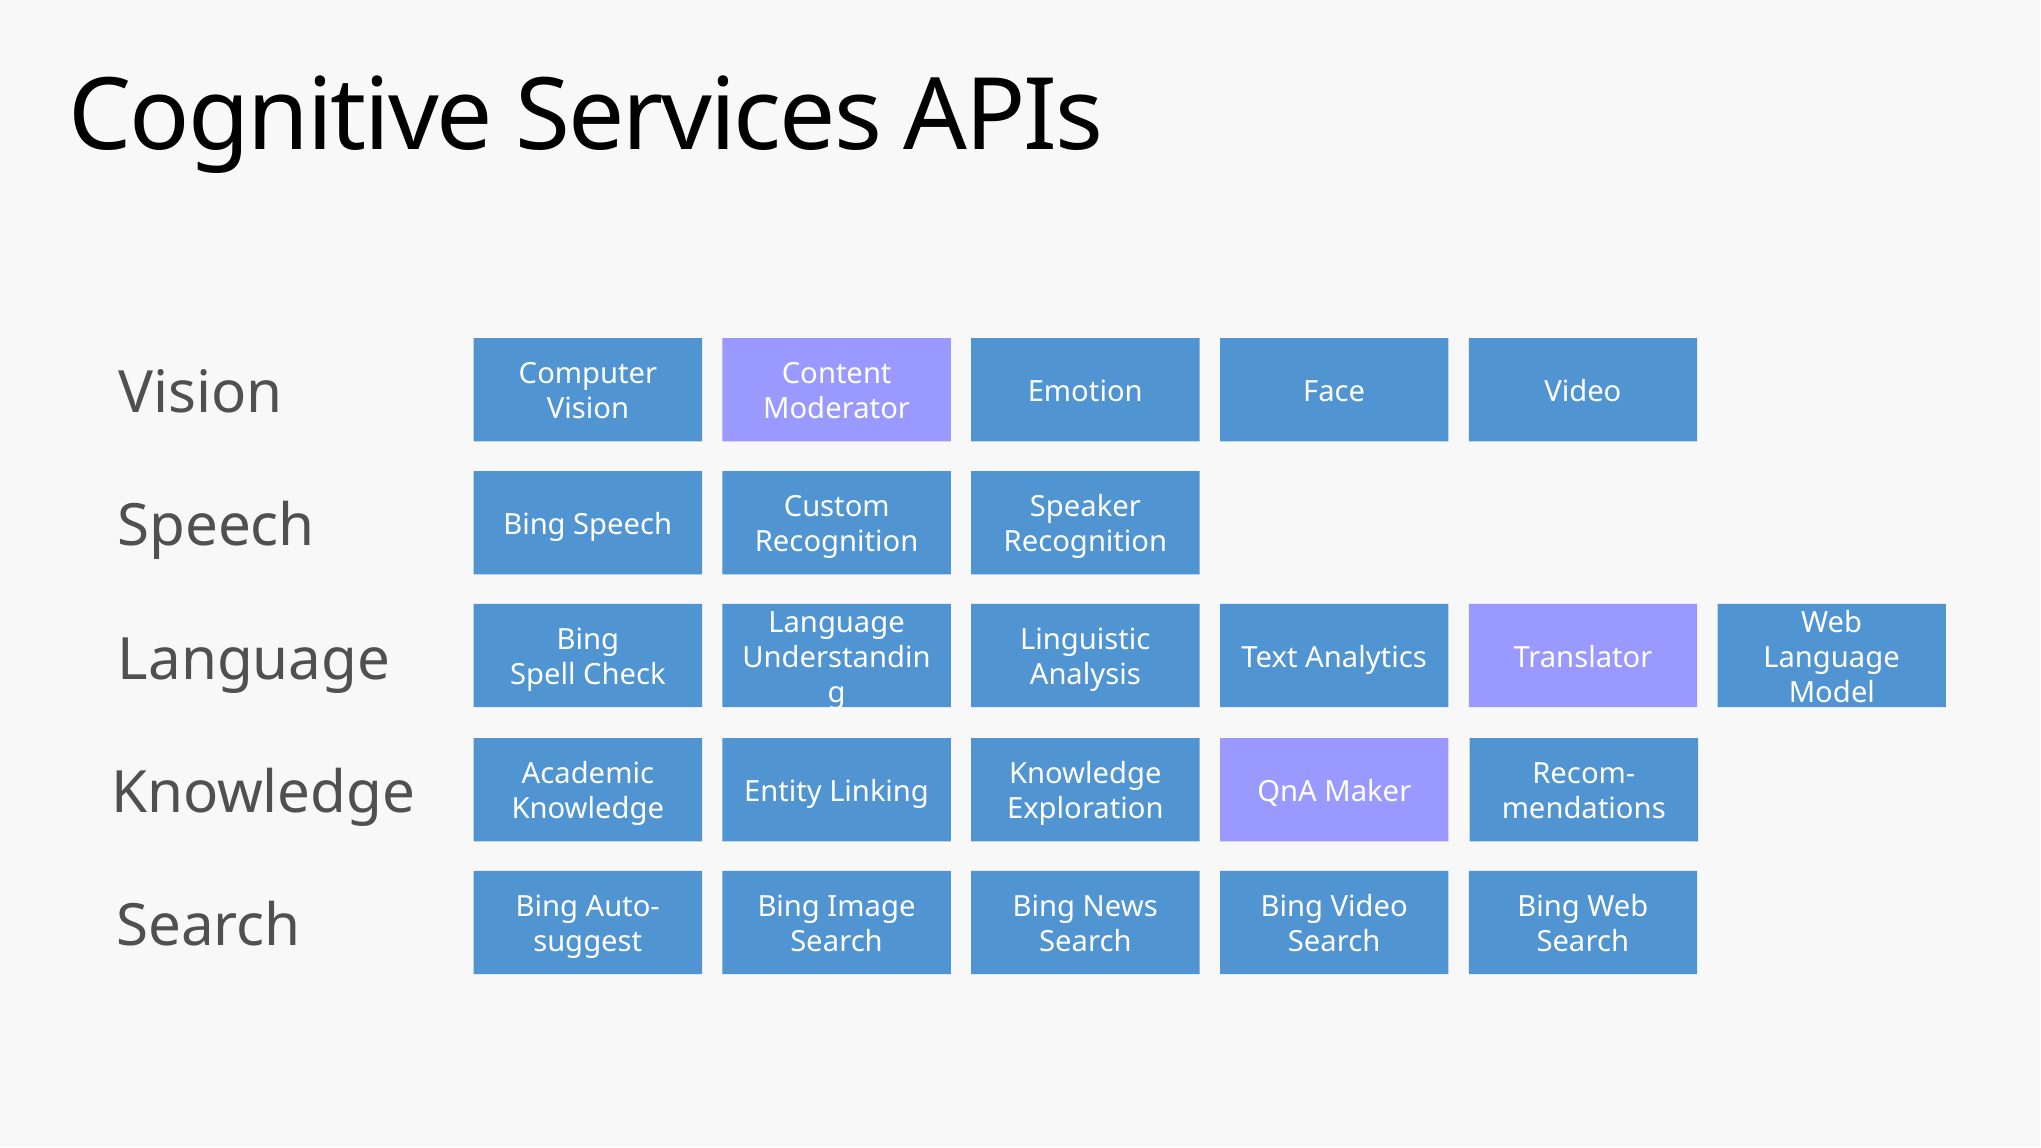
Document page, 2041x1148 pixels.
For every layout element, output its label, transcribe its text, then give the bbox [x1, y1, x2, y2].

text_box Web Language Model [1717, 603, 1947, 708]
text_box QnA Maker [1219, 737, 1449, 842]
text_box Bing Video Search [1219, 870, 1449, 975]
text_box Content Moderator [722, 337, 952, 442]
text_box Bing Spell Check [473, 603, 703, 708]
text_box Computer Vision [473, 337, 703, 442]
text_box Academic Knowledge [473, 737, 703, 842]
text_box Speech [102, 479, 330, 565]
text_box Language Understanding [722, 603, 952, 708]
text_box Search [101, 879, 316, 965]
text_box Recom-mendations [1469, 737, 1699, 842]
text_box Bing Image Search [722, 870, 952, 975]
text_box Knowledge Exploration [970, 737, 1200, 842]
text_box Vision [103, 346, 298, 431]
text_box Linguistic Analysis [970, 603, 1200, 708]
text_box Translator [1468, 603, 1698, 708]
text_box Knowledge [96, 746, 430, 832]
text_box Custom Recognition [722, 470, 952, 575]
text_box Text Analytics [1219, 603, 1449, 708]
text_box Video [1468, 337, 1698, 442]
text_box Emotion [970, 337, 1200, 442]
title Cognitive Services APIs [45, 48, 1996, 199]
text_box Entity Linking [722, 737, 952, 842]
text_box Bing Auto-suggest [473, 870, 703, 975]
text_box Face [1219, 337, 1449, 442]
text_box Bing Speech [473, 470, 703, 575]
text_box Bing Web Search [1468, 870, 1698, 975]
text_box Language [103, 613, 405, 699]
text_box Speaker Recognition [970, 470, 1200, 575]
text_box Bing News Search [970, 870, 1200, 975]
